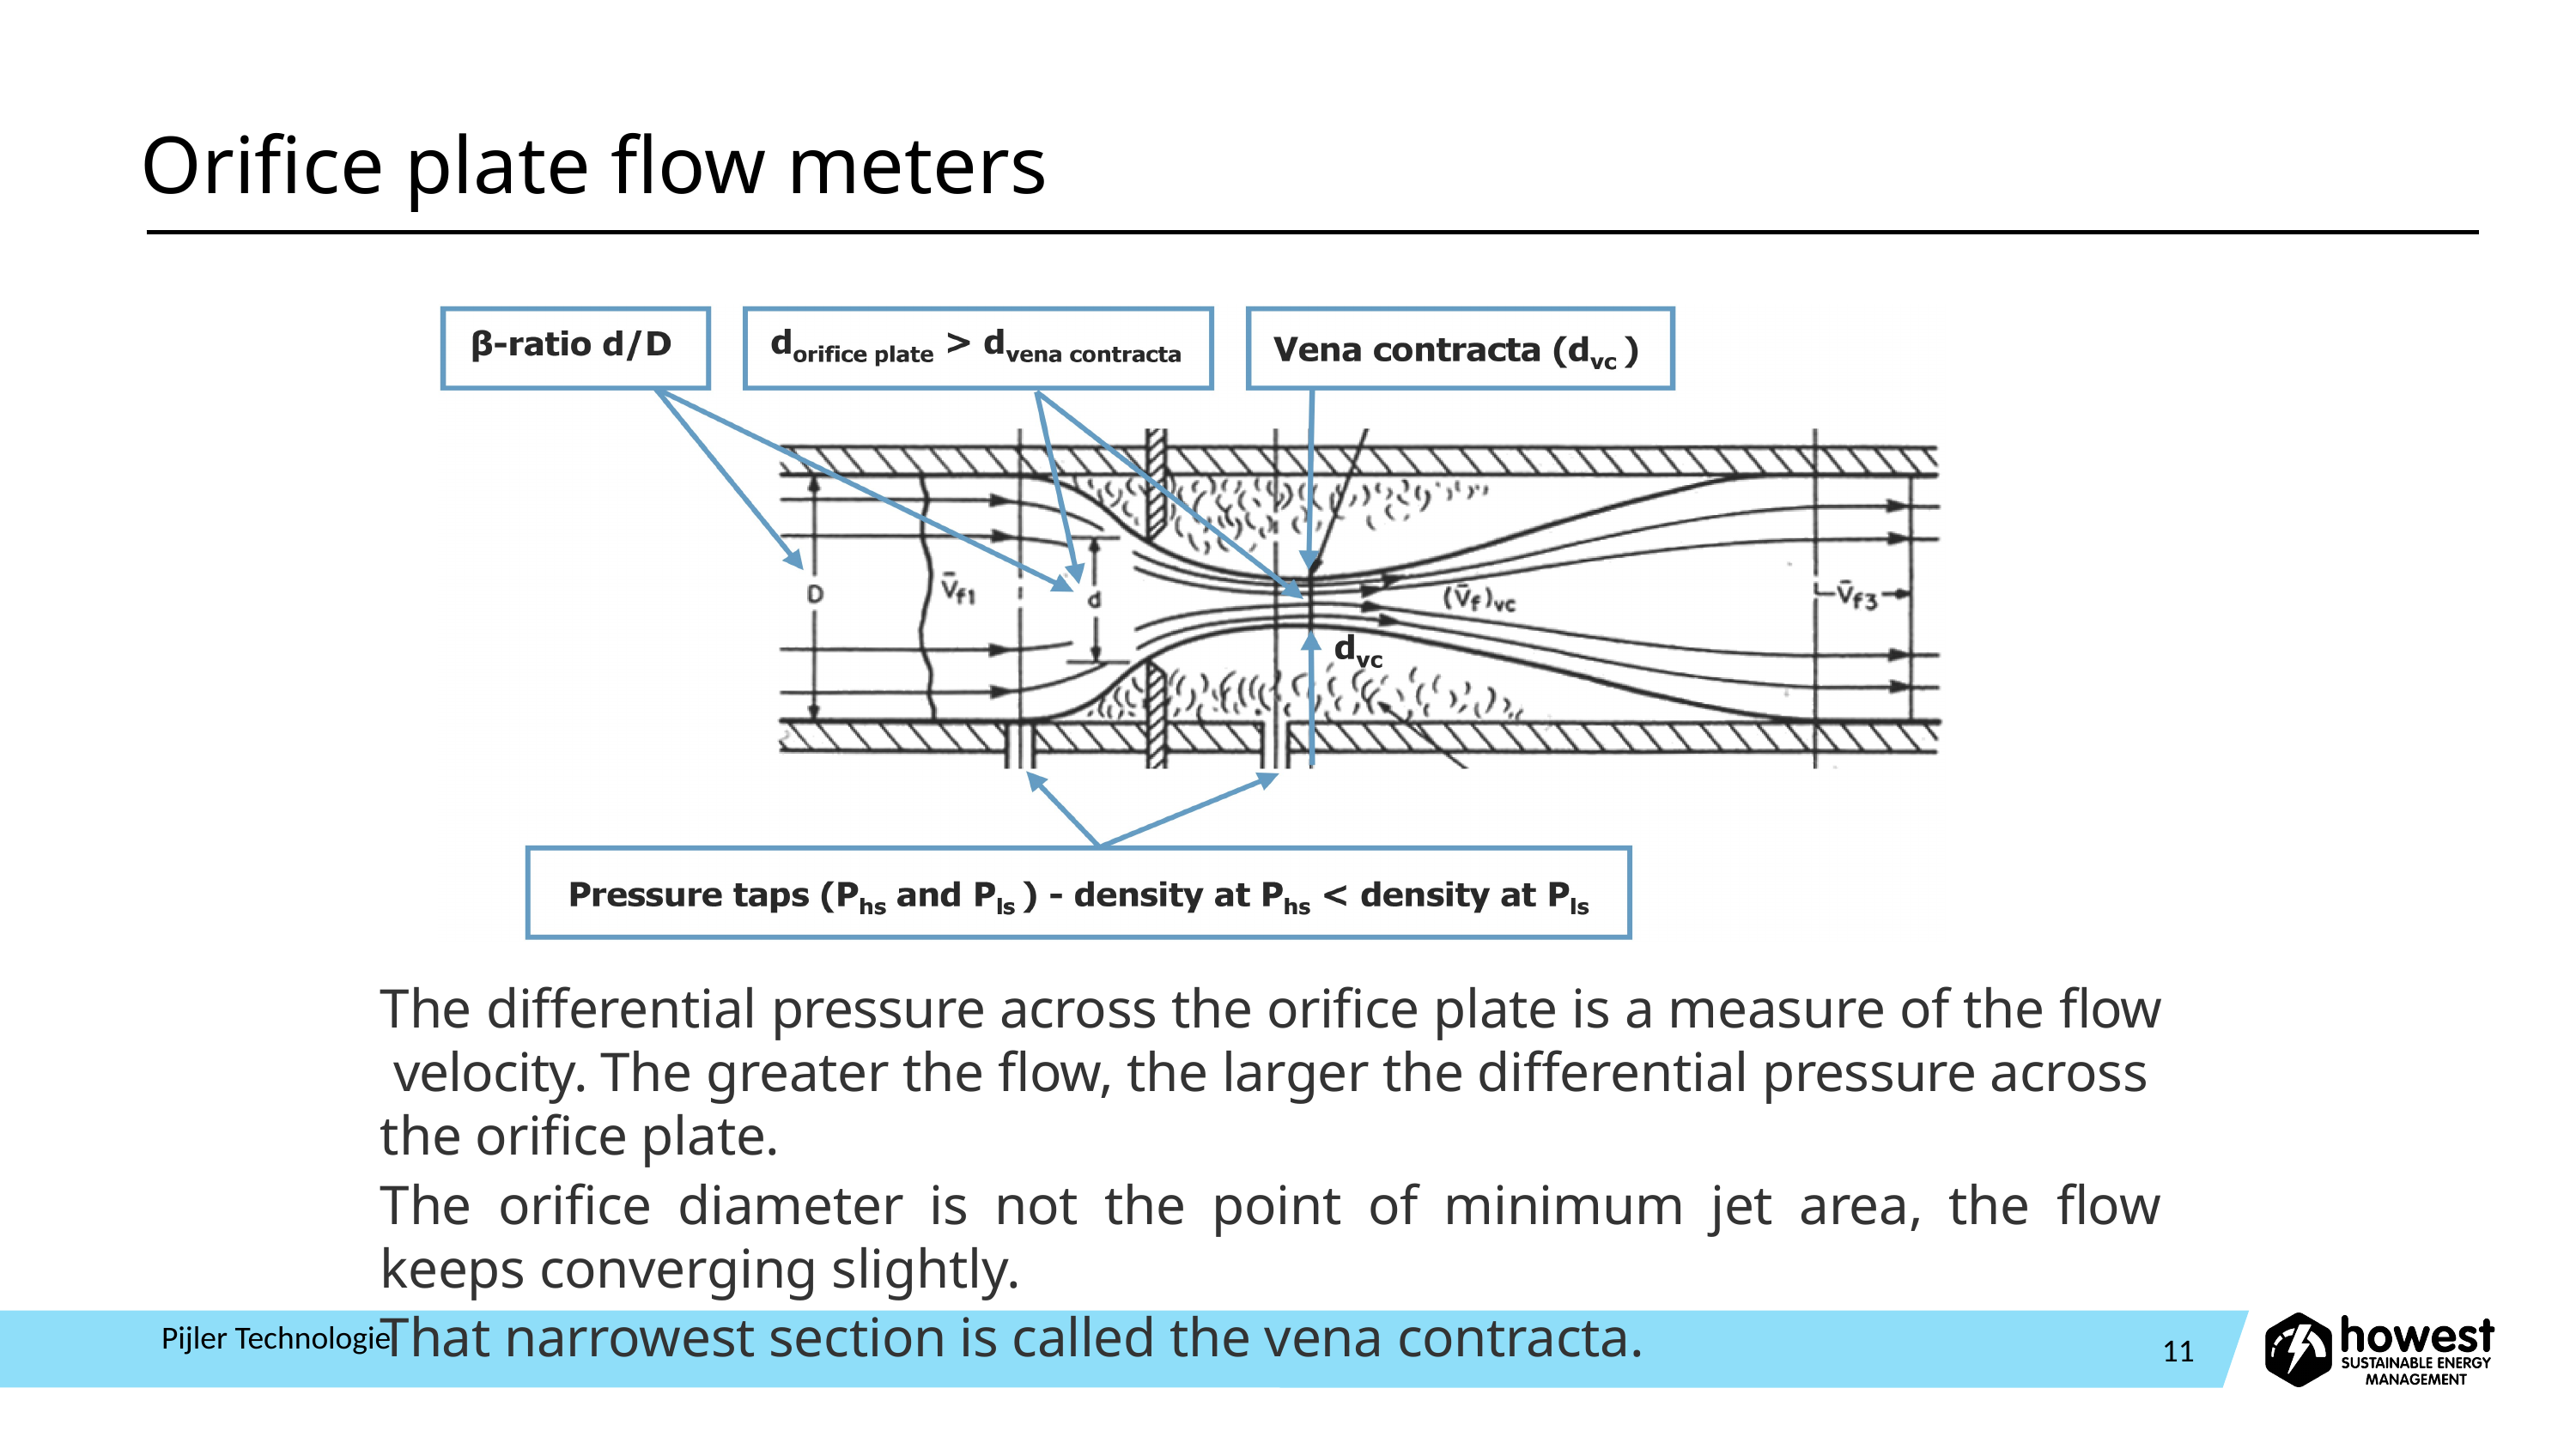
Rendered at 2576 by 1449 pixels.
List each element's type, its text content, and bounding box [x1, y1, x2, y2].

title Orifice plate flow meters [140, 124, 2476, 215]
slide_number 11 [1676, 1310, 2208, 1388]
picture [2265, 1313, 2495, 1387]
text_box The differential pressure across the orifice plate is a measure of the flow velocity. The greater the flow, the larger the differential pressure across the orifice plate. The orifice diameter is not the point of minimum jet area, the flow keeps converging slightly. That narrowest section is called the vena contracta. [374, 969, 2165, 1368]
text_box Pijler Technologie [149, 1310, 729, 1388]
text_box [438, 304, 1946, 942]
